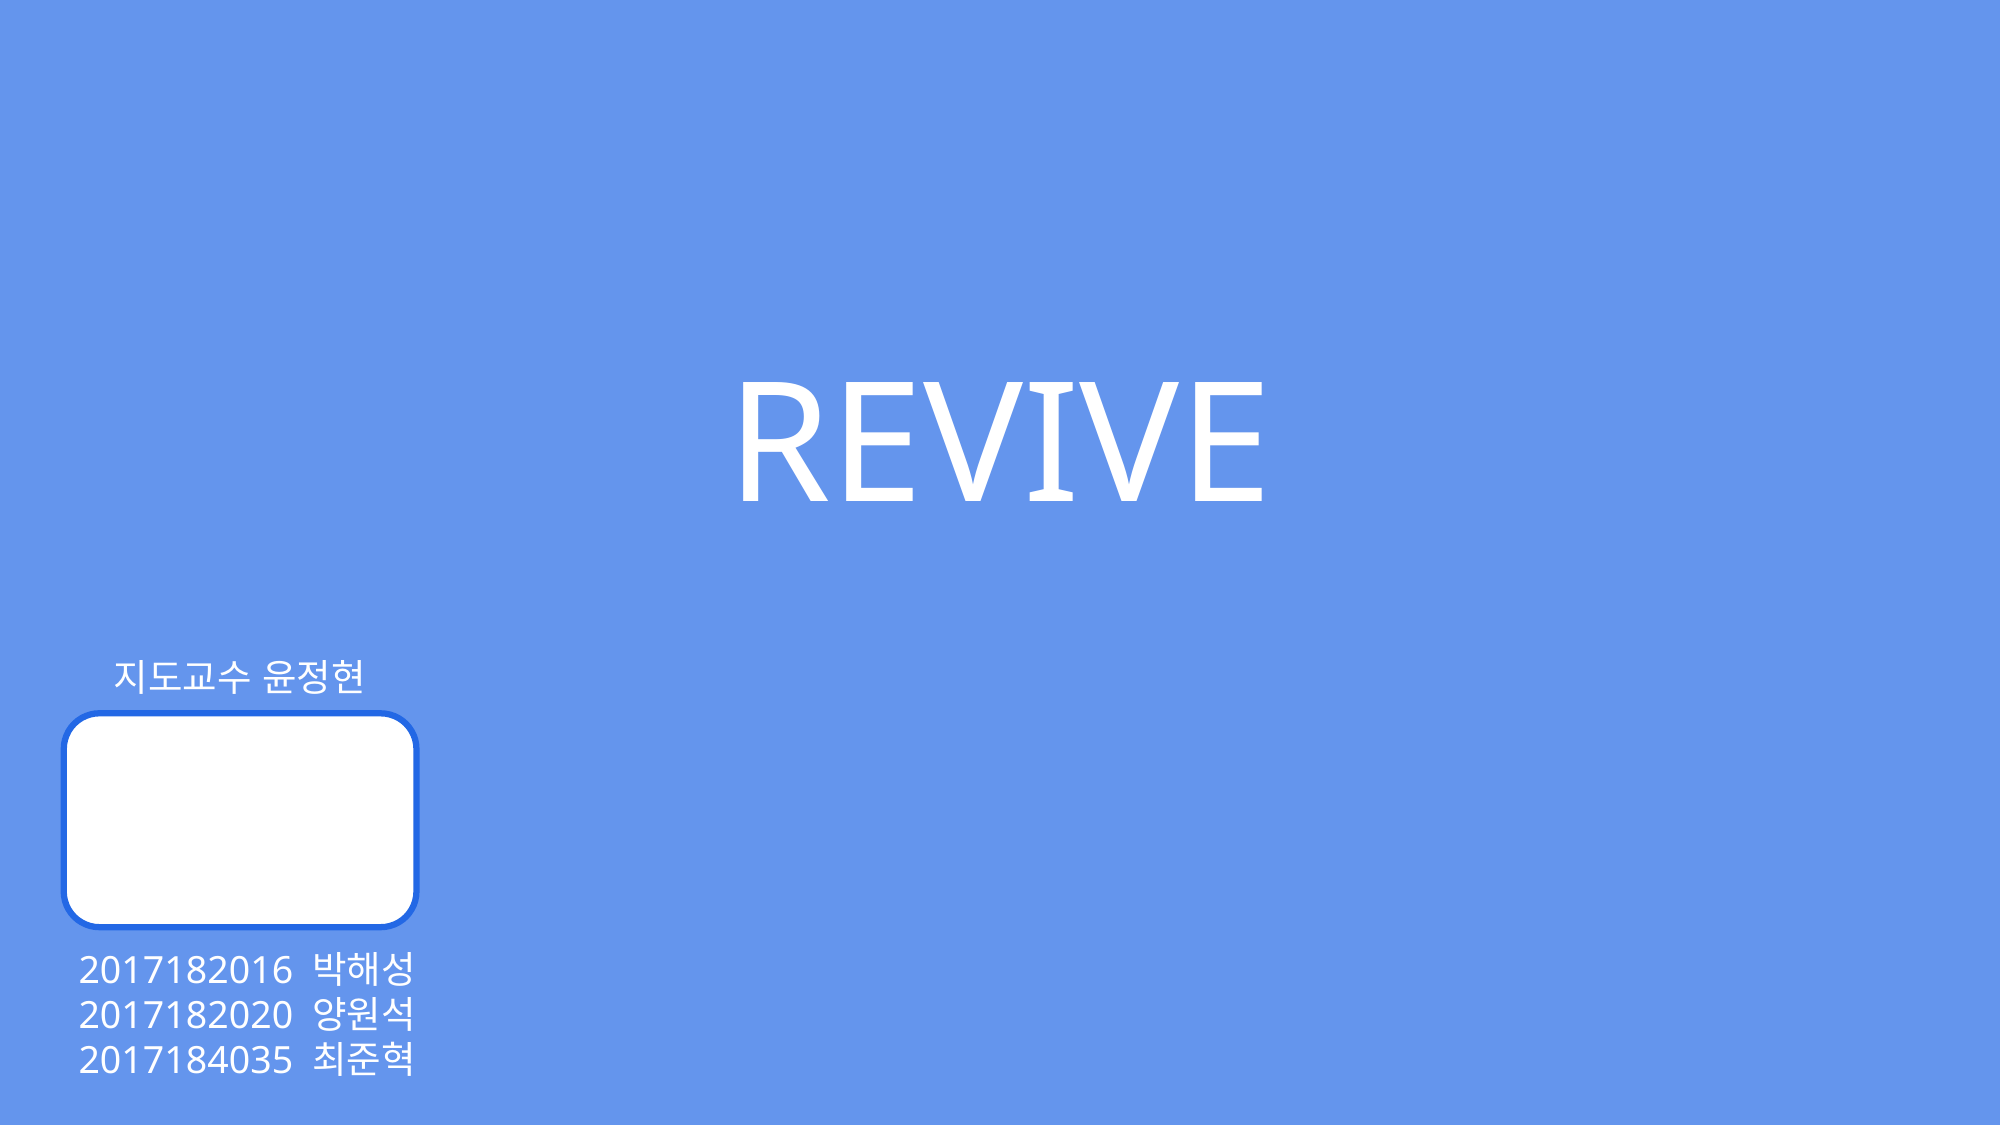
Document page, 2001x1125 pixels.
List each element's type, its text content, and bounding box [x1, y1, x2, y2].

text_box REVIVE [666, 332, 1334, 563]
text_box 지도교수 윤정현 [99, 647, 381, 707]
text_box 2017182016 박해성 2017182020 양원석 2017184035 최준혁 [63, 938, 481, 1088]
text_box [62, 712, 418, 929]
